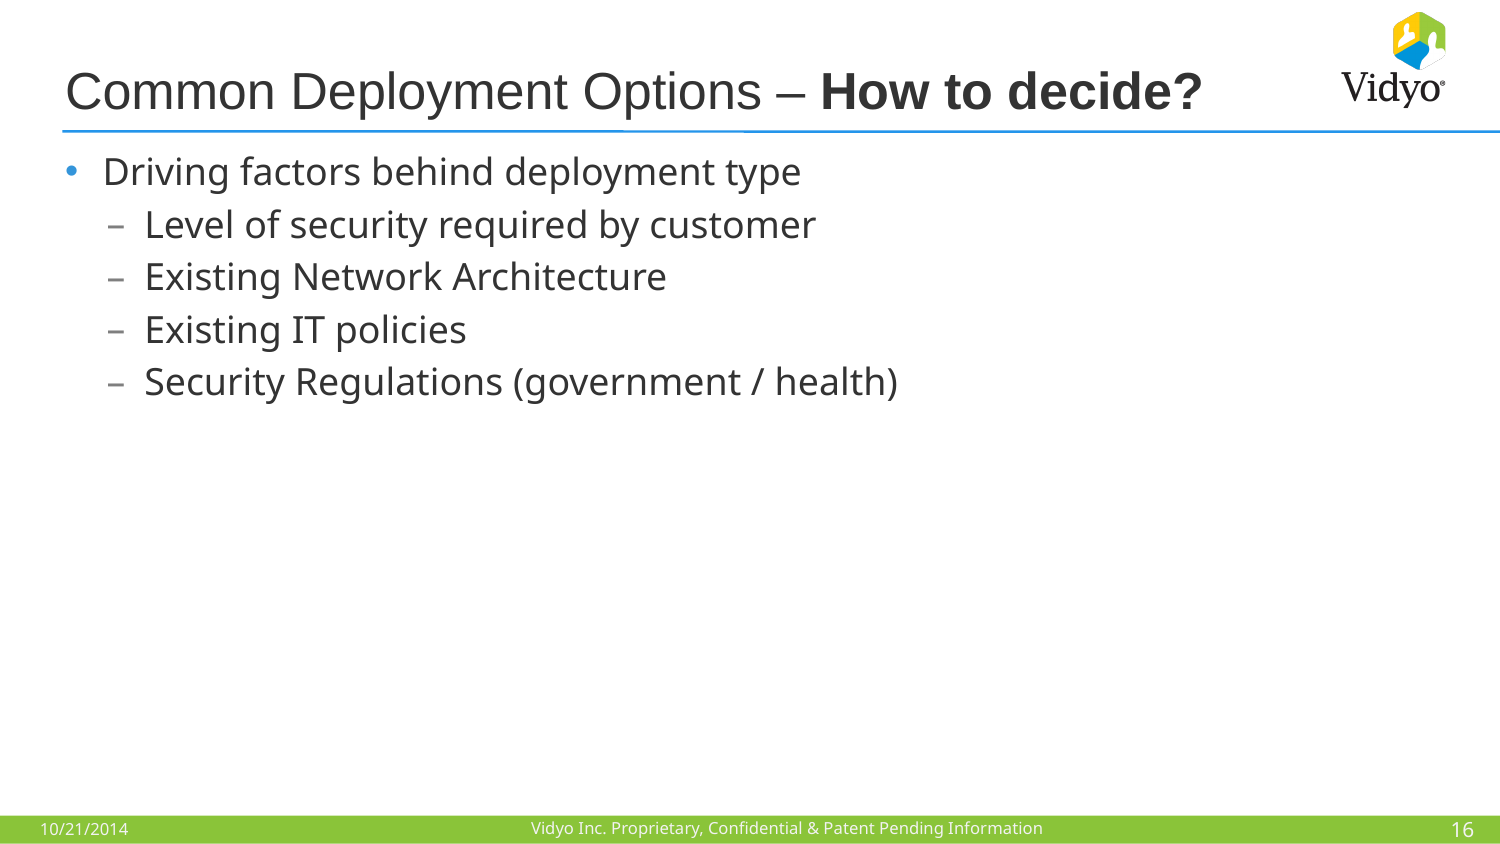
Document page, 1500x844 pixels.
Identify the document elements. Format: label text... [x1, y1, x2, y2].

list Driving factors behind deployment type Level of security required by customer Existing Network Architecture Existing IT policies Security Regulations (government / health) [50, 140, 1413, 769]
picture [1338, 9, 1500, 123]
title Common Deployment Options – How to decide? [50, 9, 1338, 128]
